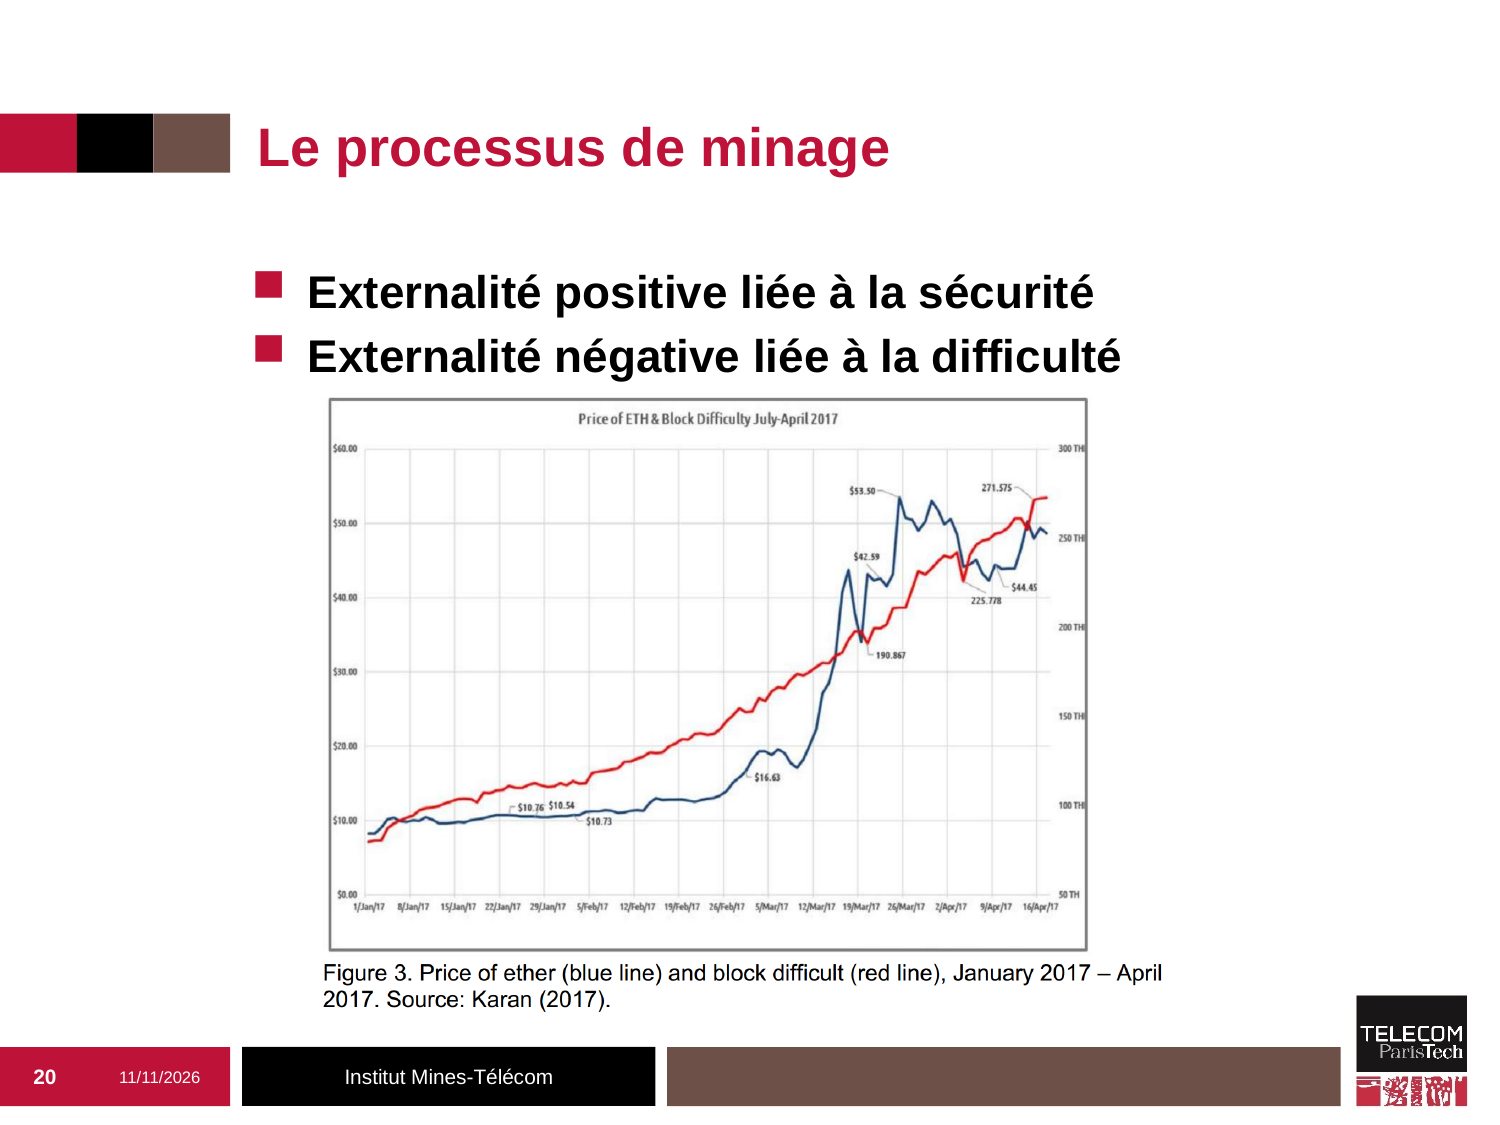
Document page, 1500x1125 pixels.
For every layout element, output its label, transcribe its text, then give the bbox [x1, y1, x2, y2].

picture [1352, 991, 1471, 1110]
picture [288, 388, 1188, 1021]
title Le processus de minage [242, 0, 1425, 185]
text_box 20 [1, 1046, 89, 1106]
list Externalité positive liée à la sécurité Externalité négative liée à la difficulté [236, 255, 1420, 421]
text_box [667, 1046, 1341, 1106]
text_box 27/09/2019 [89, 1046, 232, 1106]
